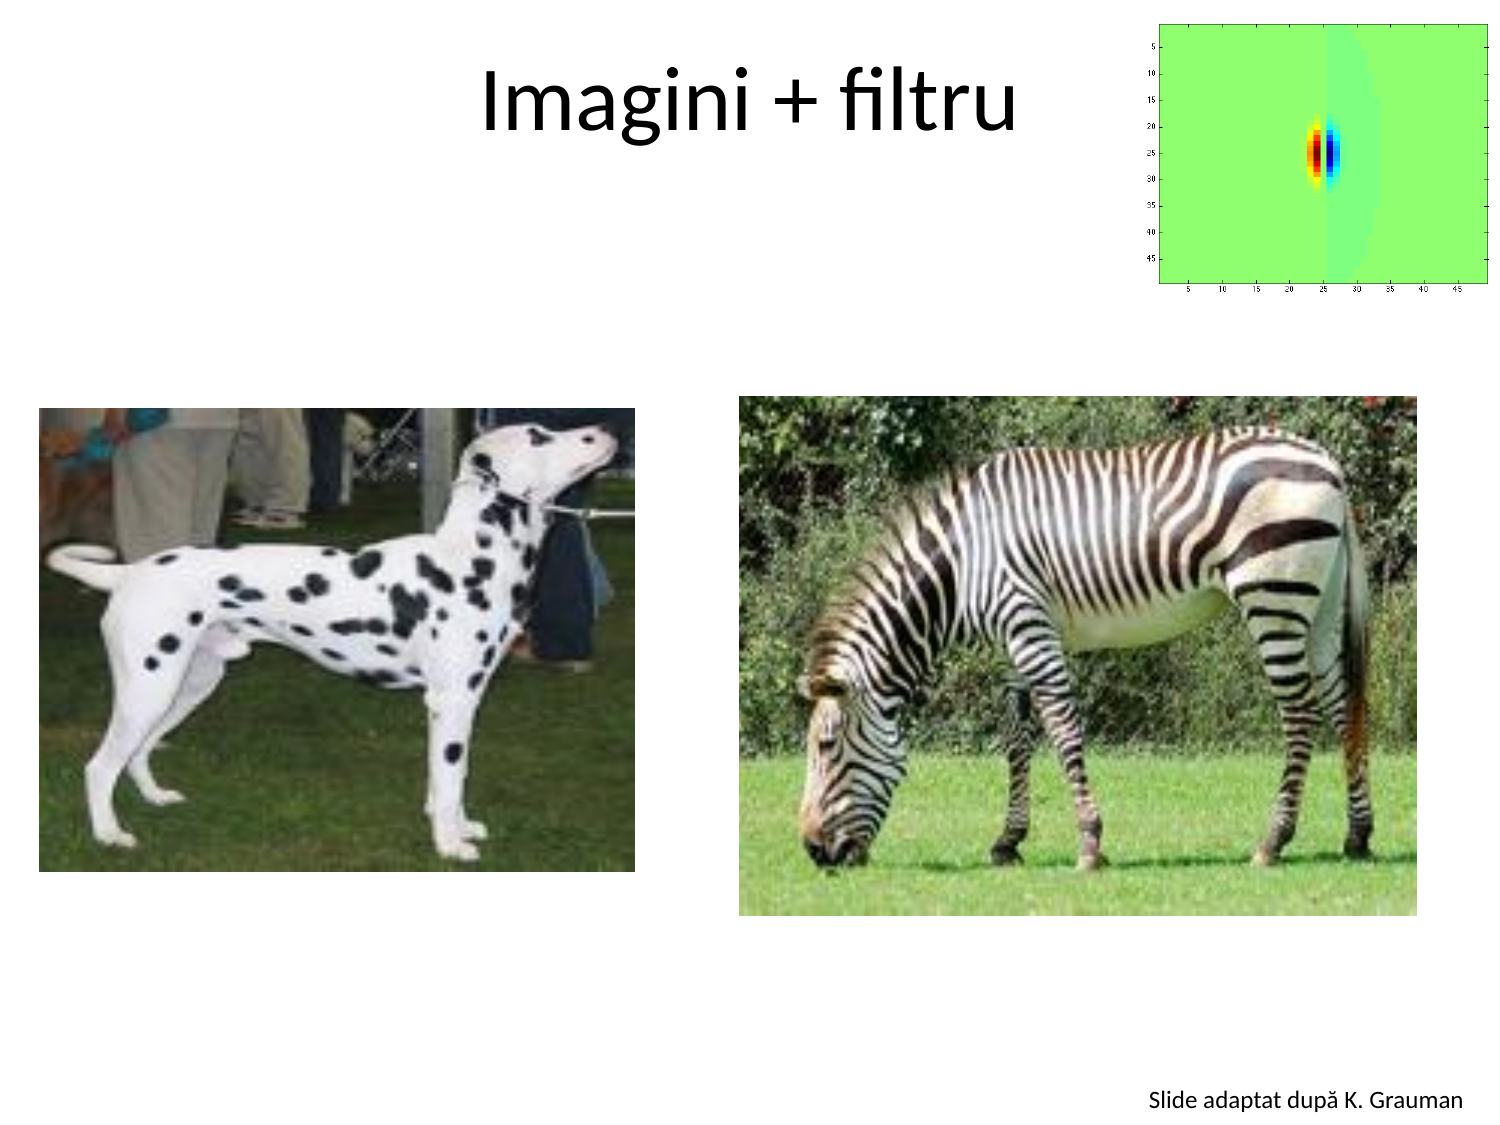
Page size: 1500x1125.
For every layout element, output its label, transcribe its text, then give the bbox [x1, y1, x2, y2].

title Imagini + filtru [75, 0, 1100, 188]
text_box Slide adaptat după K. Grauman [1134, 1075, 1500, 1121]
picture [39, 408, 635, 872]
picture [738, 396, 1418, 916]
picture [1102, 0, 1500, 319]
